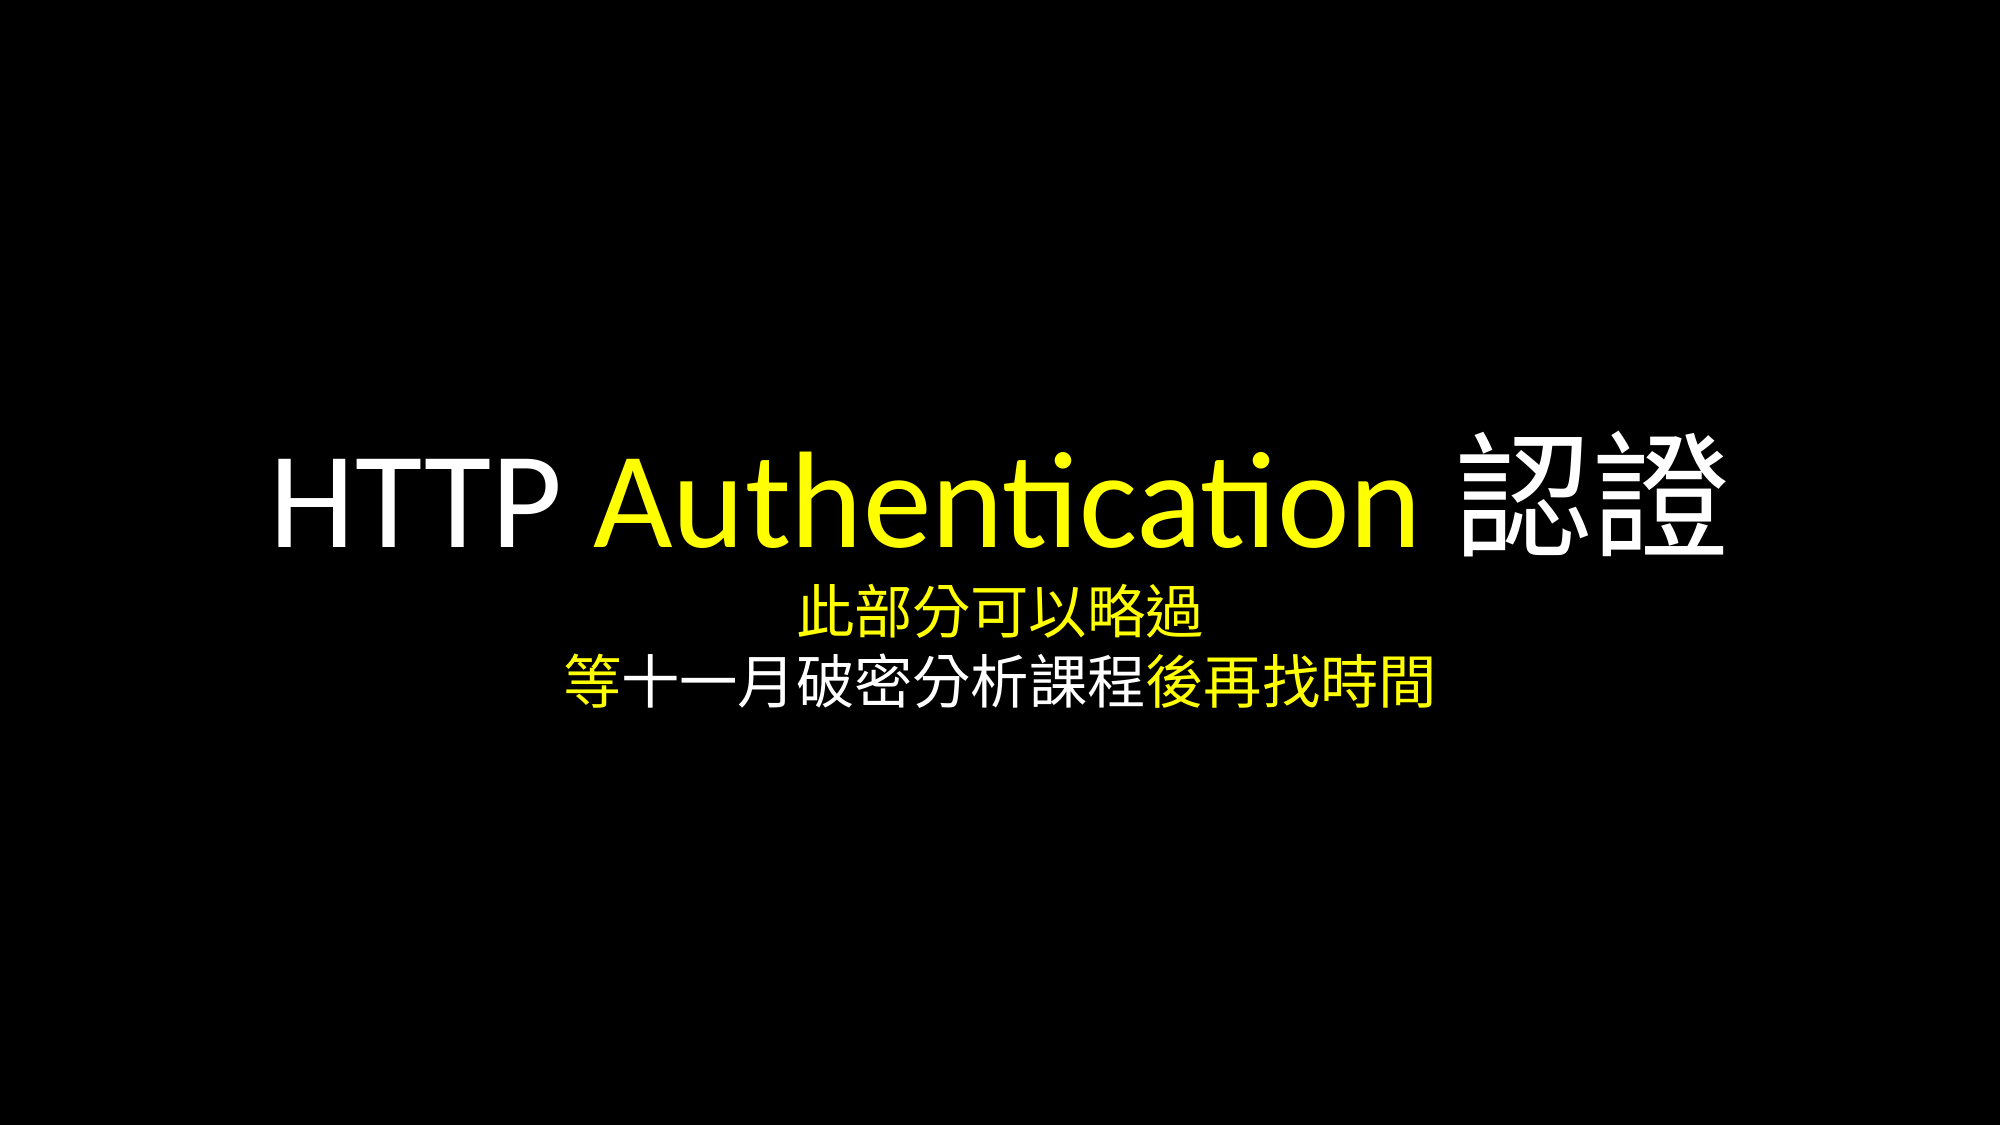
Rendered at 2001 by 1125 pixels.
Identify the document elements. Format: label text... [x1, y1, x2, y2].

text_box HTTP Authentication認證 此部分可以略過 等十一月破密分析課程後再找時間 [0, 0, 2000, 1125]
